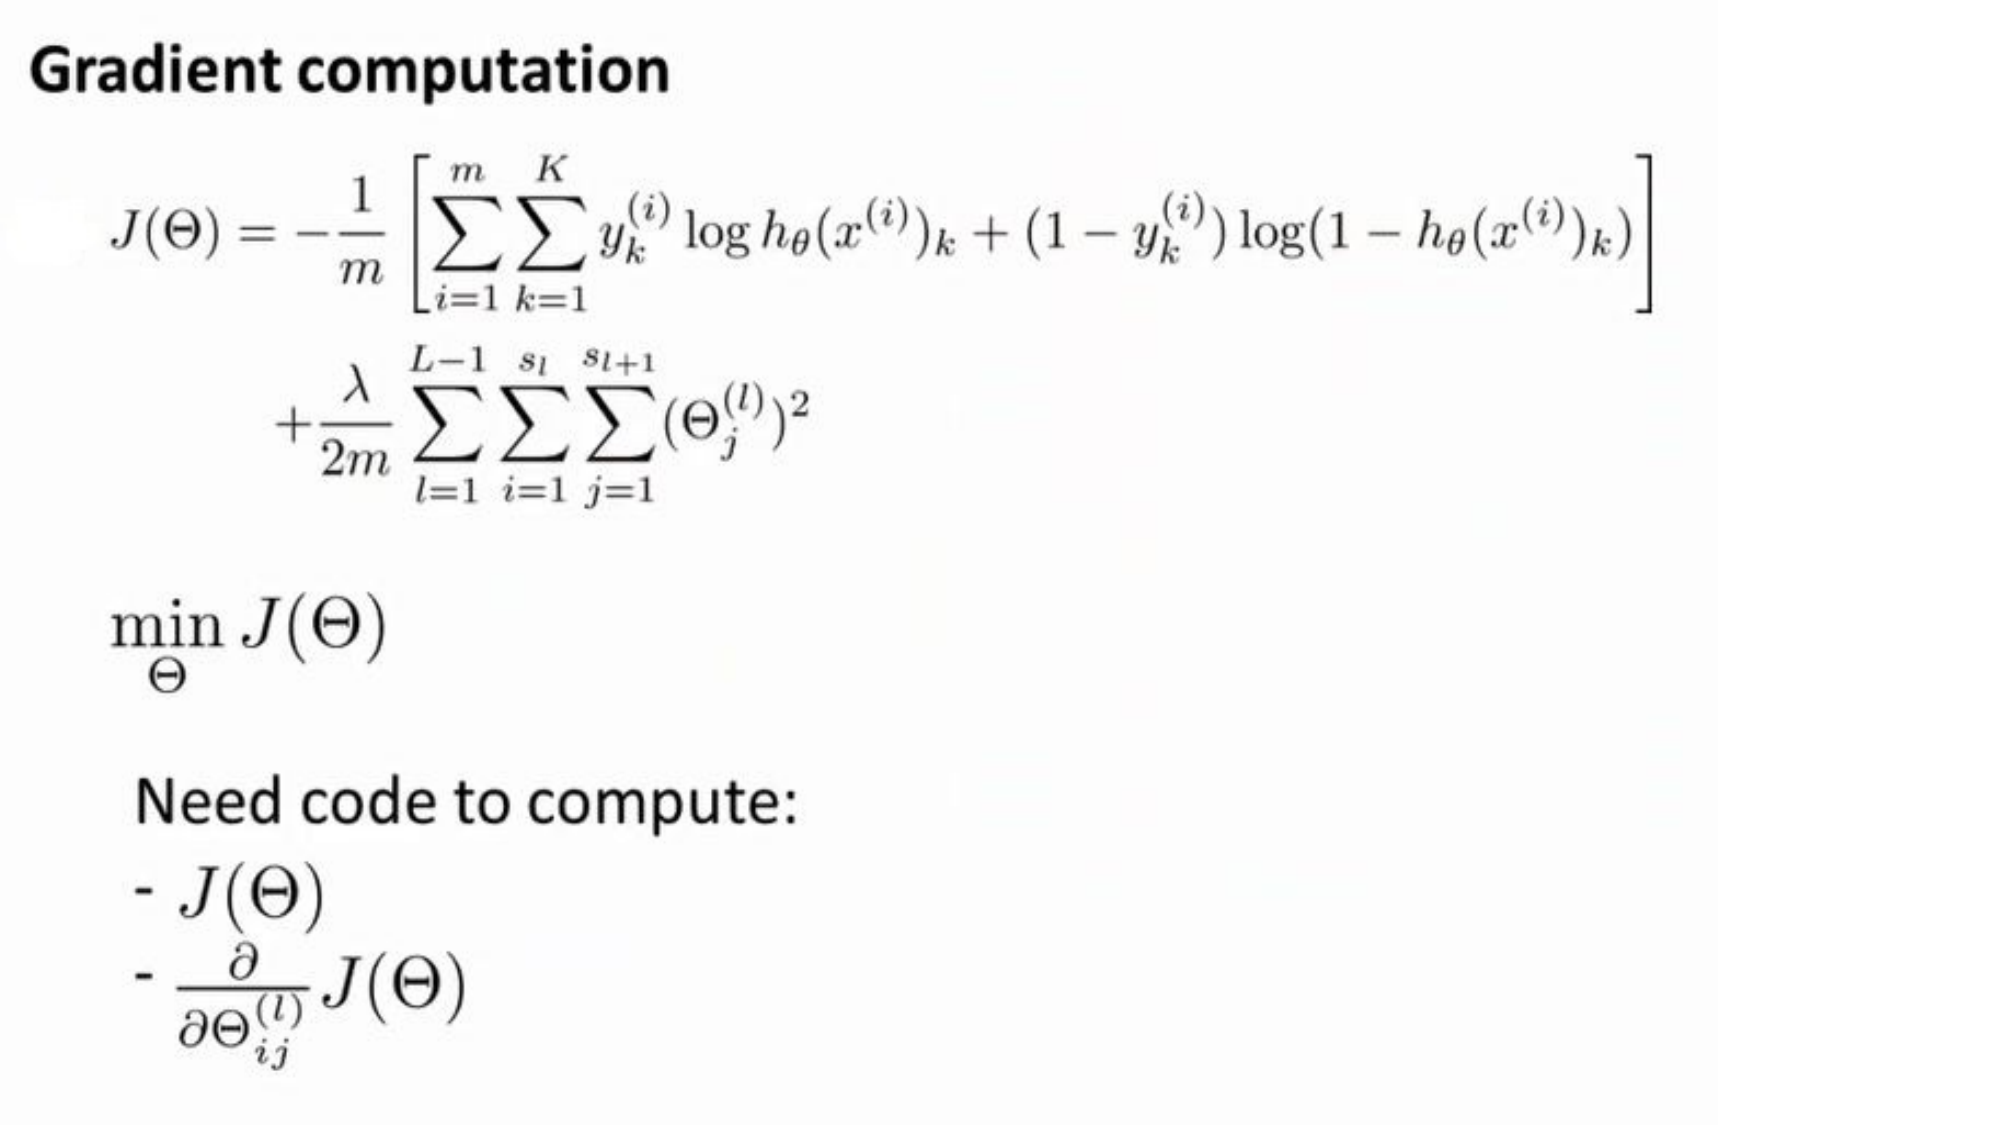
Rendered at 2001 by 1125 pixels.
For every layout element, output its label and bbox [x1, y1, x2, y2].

picture [0, 0, 1718, 1125]
